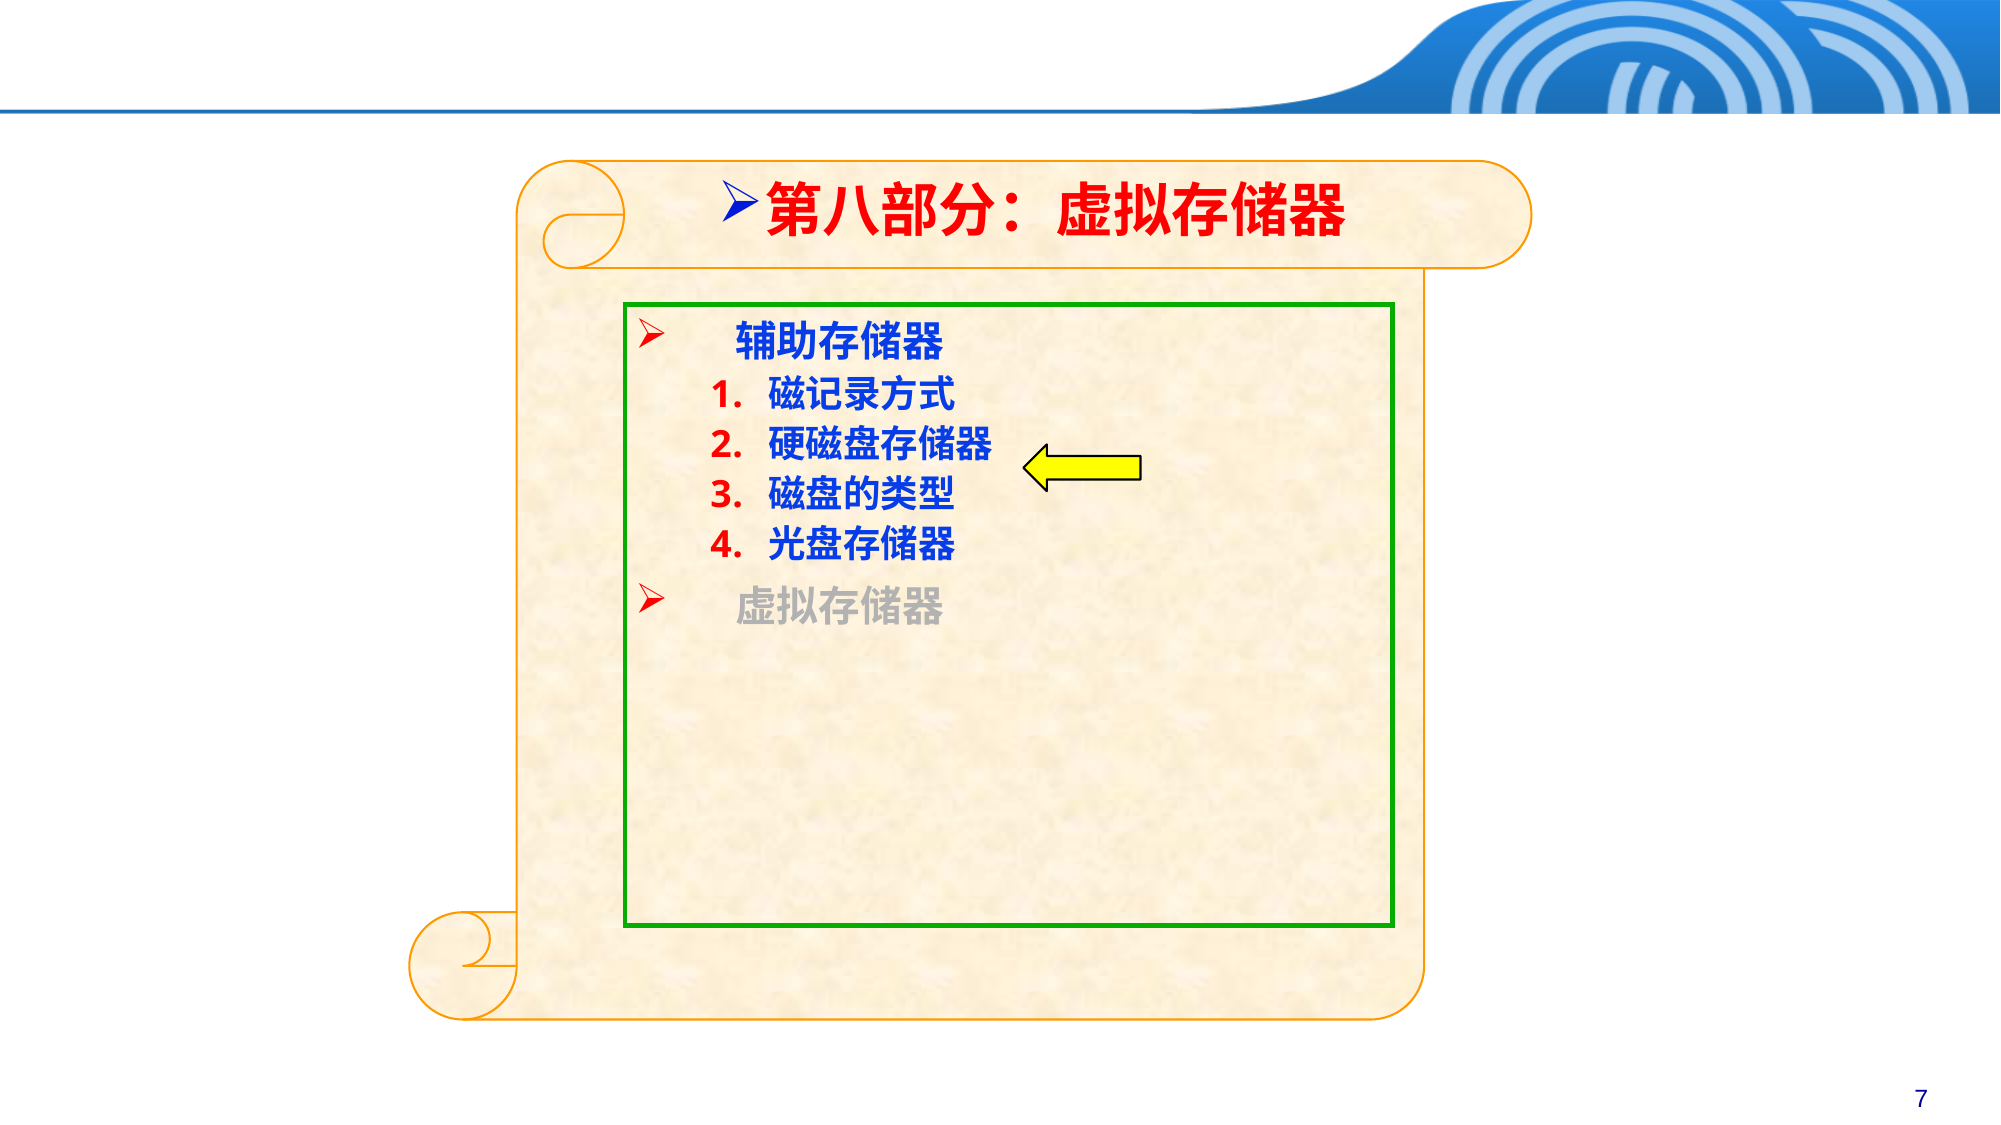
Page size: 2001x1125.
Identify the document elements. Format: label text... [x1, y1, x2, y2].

text_box [1023, 444, 1141, 492]
picture [0, 0, 2000, 114]
text_box 第八部分：虚拟存储器 [648, 175, 1417, 260]
text_box [409, 160, 1532, 1020]
text_box 辅助存储器 磁记录方式 硬磁盘存储器 磁盘的类型 光盘存储器 虚拟存储器 [624, 304, 1393, 926]
